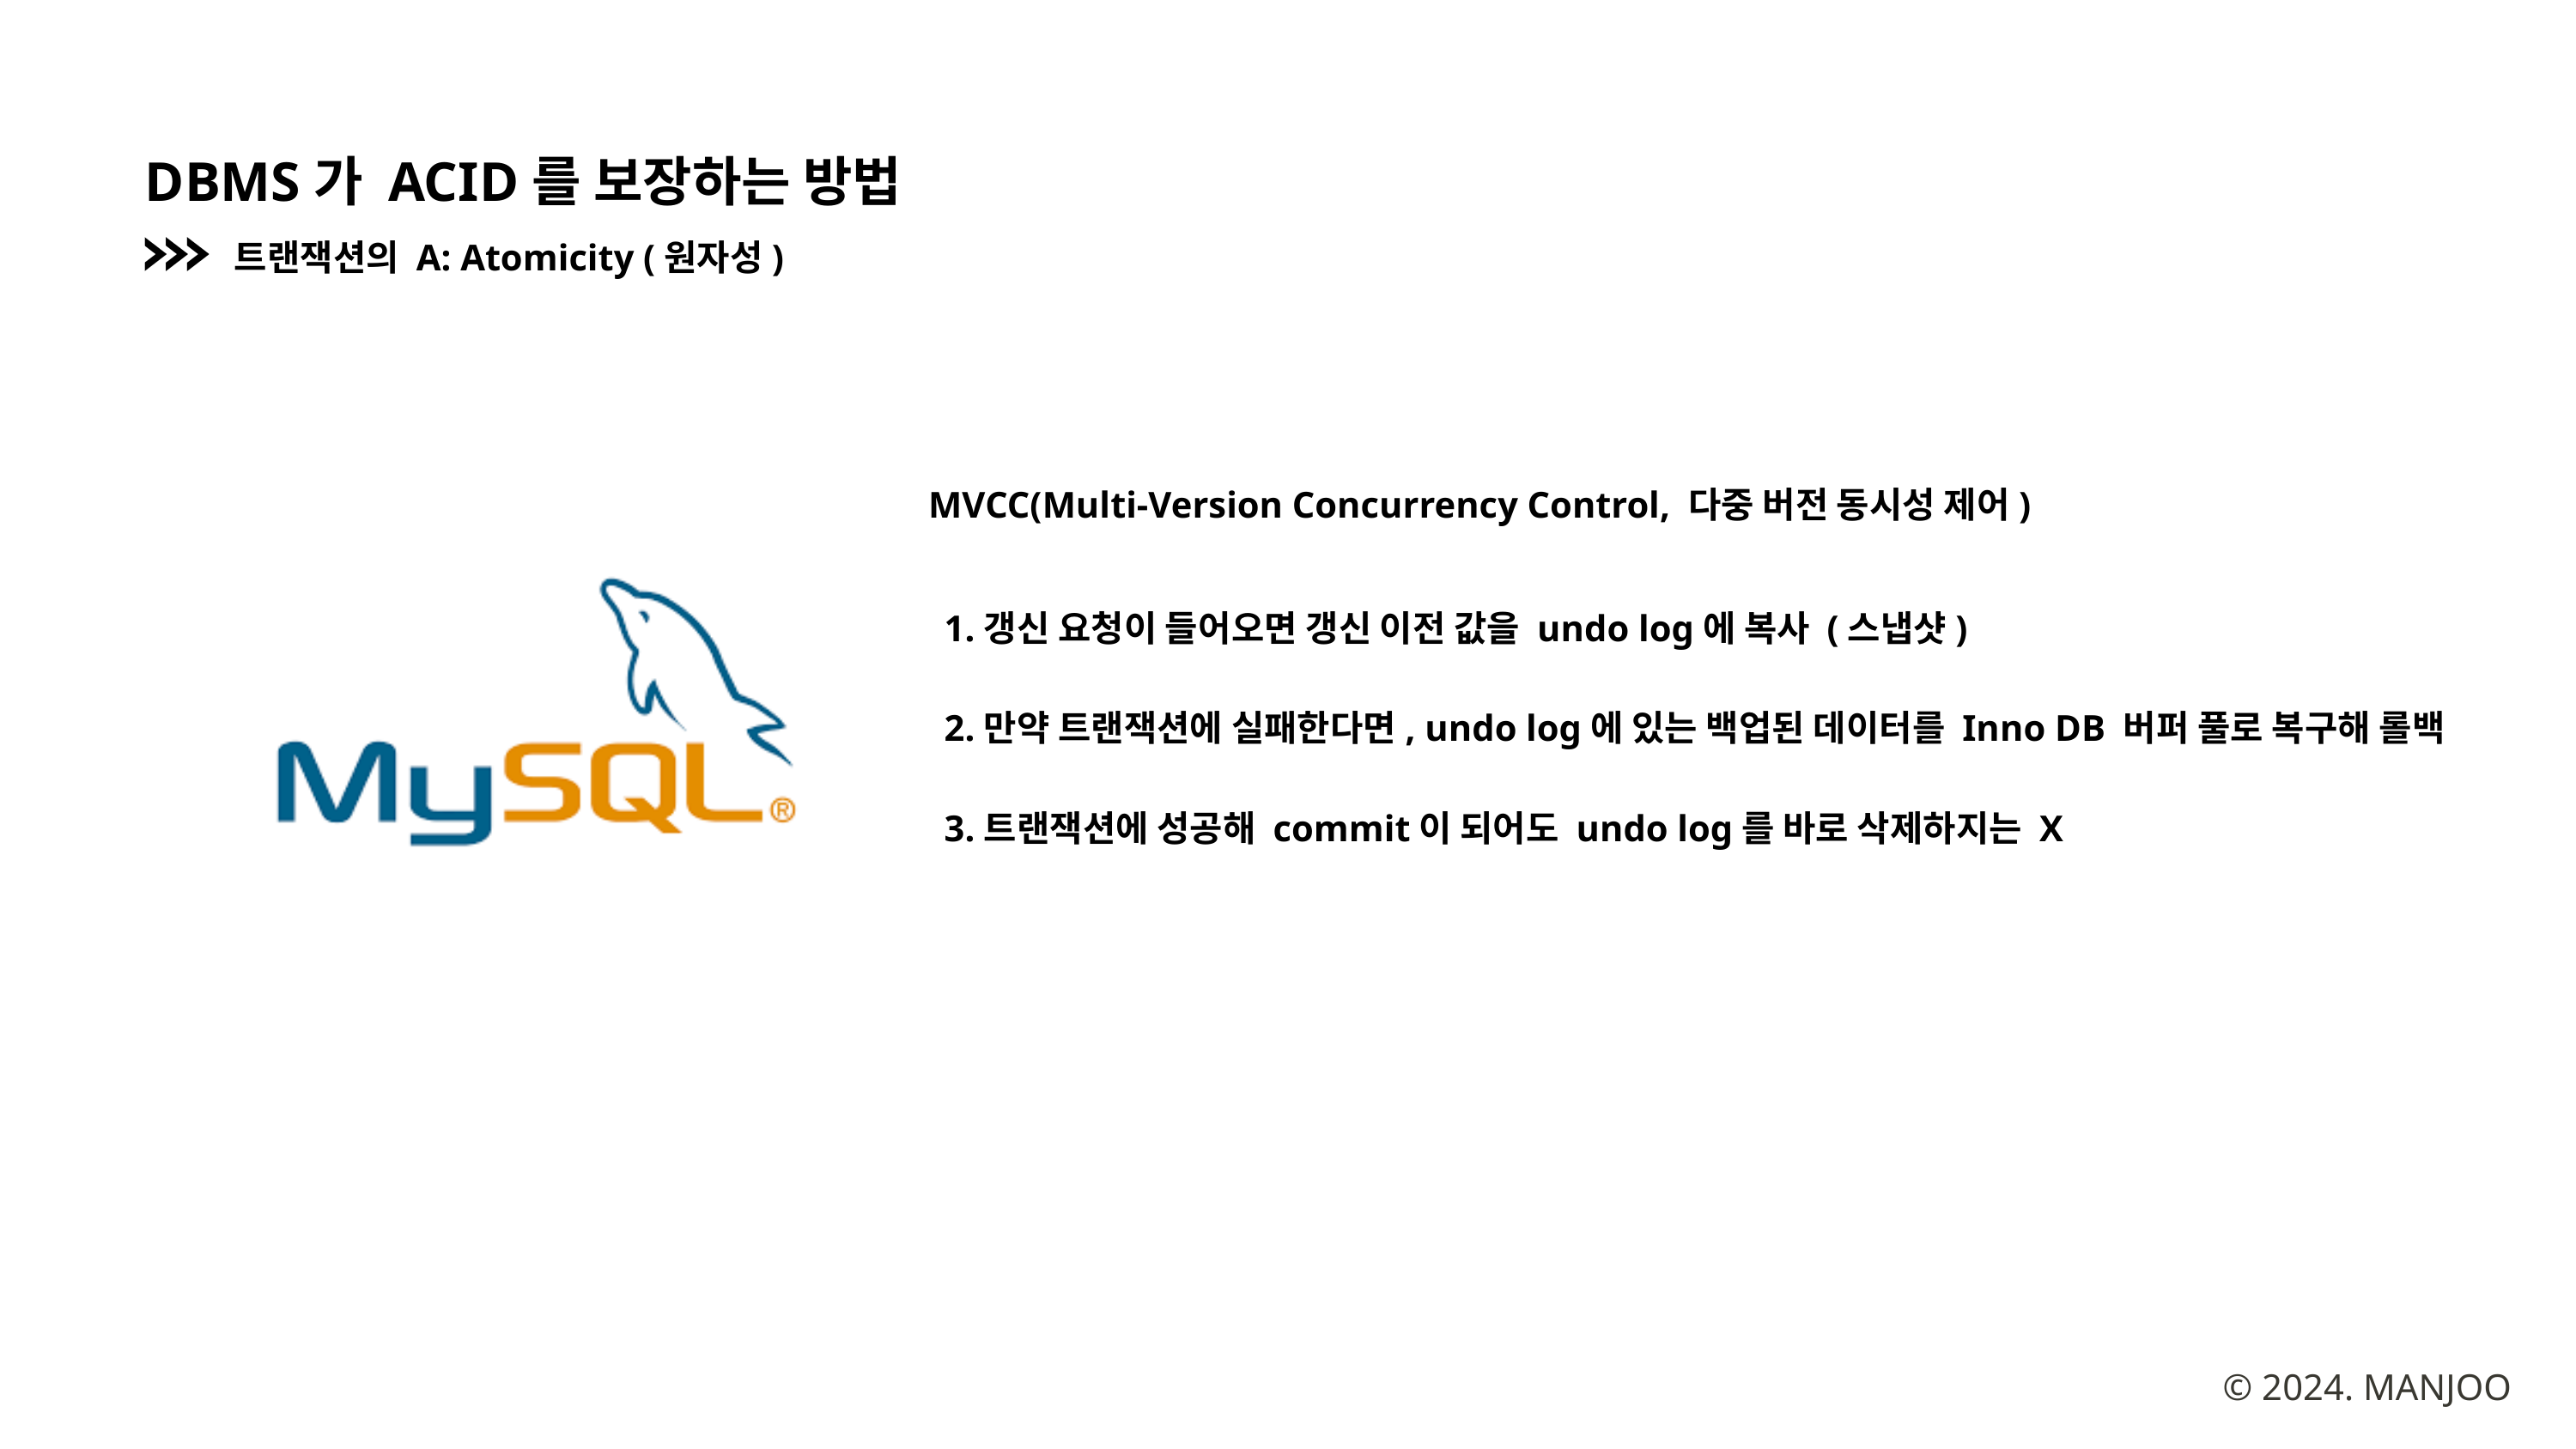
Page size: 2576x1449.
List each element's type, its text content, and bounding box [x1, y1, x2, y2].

text_box MVCC(Multi-Version Concurrency Control, 다중 버전 동시성 제어) [811, 475, 2149, 575]
text_box DBMS가 ACID를 보장하는 방법 [144, 136, 945, 288]
text_box 1.갱신 요청이 들어오면 갱신 이전 값을 undo log에 복사 (스냅샷) 2.만약 트랜잭션에 실패한다면, undo log에 있는 백업된 데이터를 Inno DB 버퍼 풀로 복구해 롤백 3.트랜잭션에 성공해 commit이 되어도 undo log를 바로 삭제하지는 X [944, 598, 2563, 849]
text_box 트랜잭션의 A: Atomicity (원자성) [234, 227, 842, 328]
text_box [234, 526, 830, 923]
text_box © 2024. MANJOO [2208, 1357, 2512, 1408]
